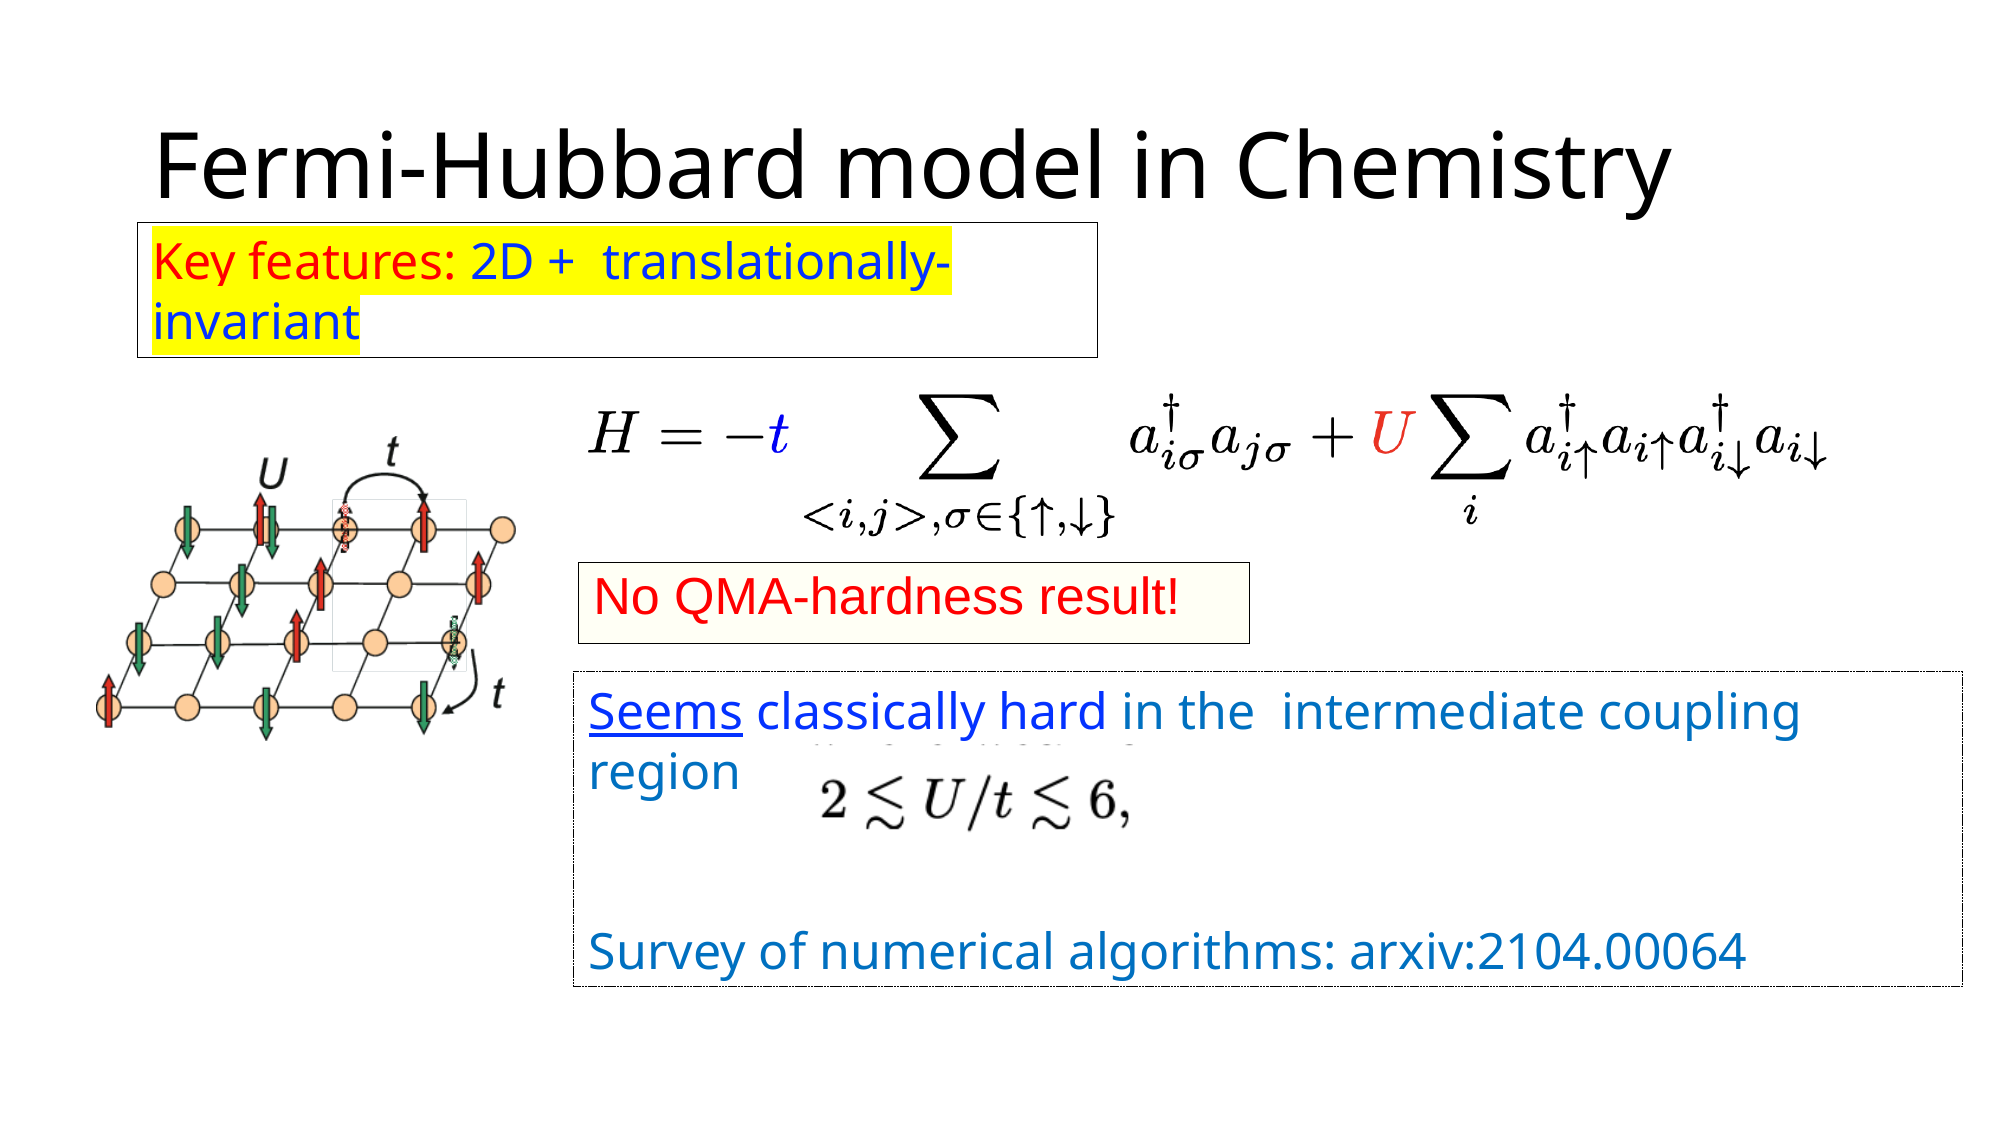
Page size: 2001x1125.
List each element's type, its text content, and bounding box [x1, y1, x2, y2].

text_box Key features: 2D + translationally-invariant [137, 222, 1098, 358]
text_box Seems classically hard in the intermediate coupling region Survey of numerical algorithms: arxiv:2104.00064 [573, 671, 1963, 987]
picture [805, 743, 1135, 854]
title Fermi-Hubbard model in Chemistry [137, 59, 1863, 278]
picture [573, 306, 1891, 555]
text_box No QMA-hardness result! [578, 562, 1250, 644]
picture [96, 435, 517, 742]
